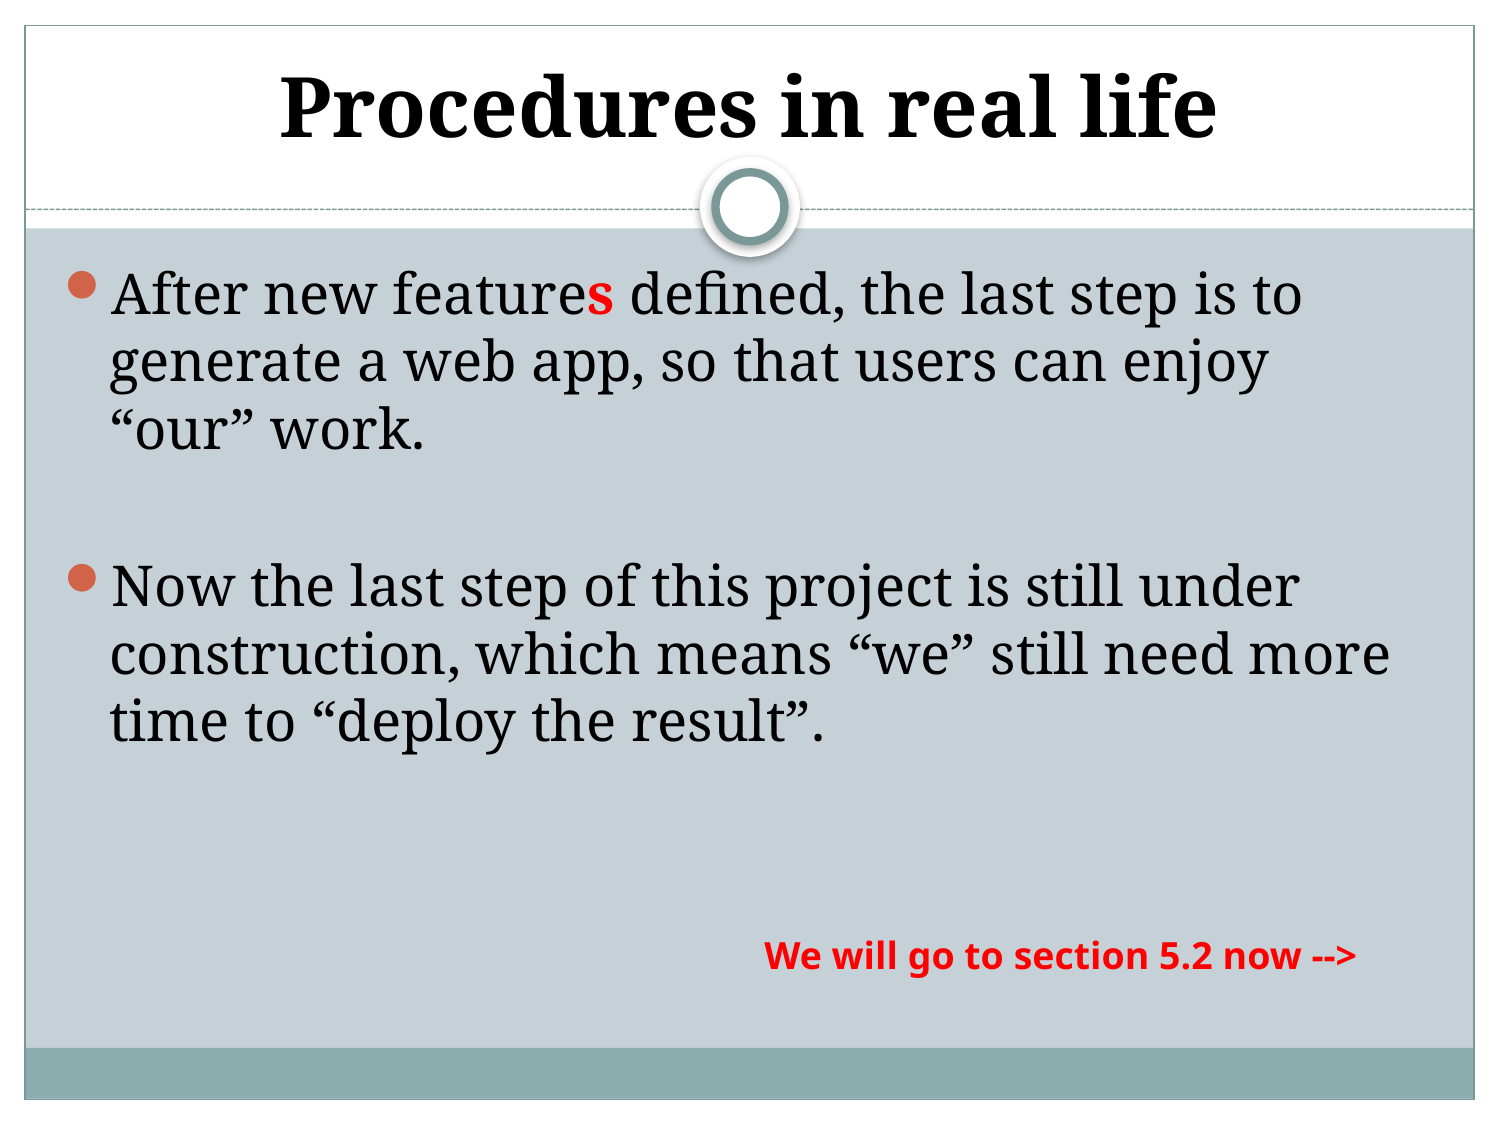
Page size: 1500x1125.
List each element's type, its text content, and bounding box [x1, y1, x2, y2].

text_box We will go to section 5.2 now --> [749, 924, 1413, 985]
title Procedures in real life [49, 37, 1450, 162]
list After new features defined, the last step is to generate a web app, so that users can enjoy “our” work. Now the last step of this project is still under construction, which means “we” still need more time to “deploy the result”. [49, 250, 1445, 1001]
